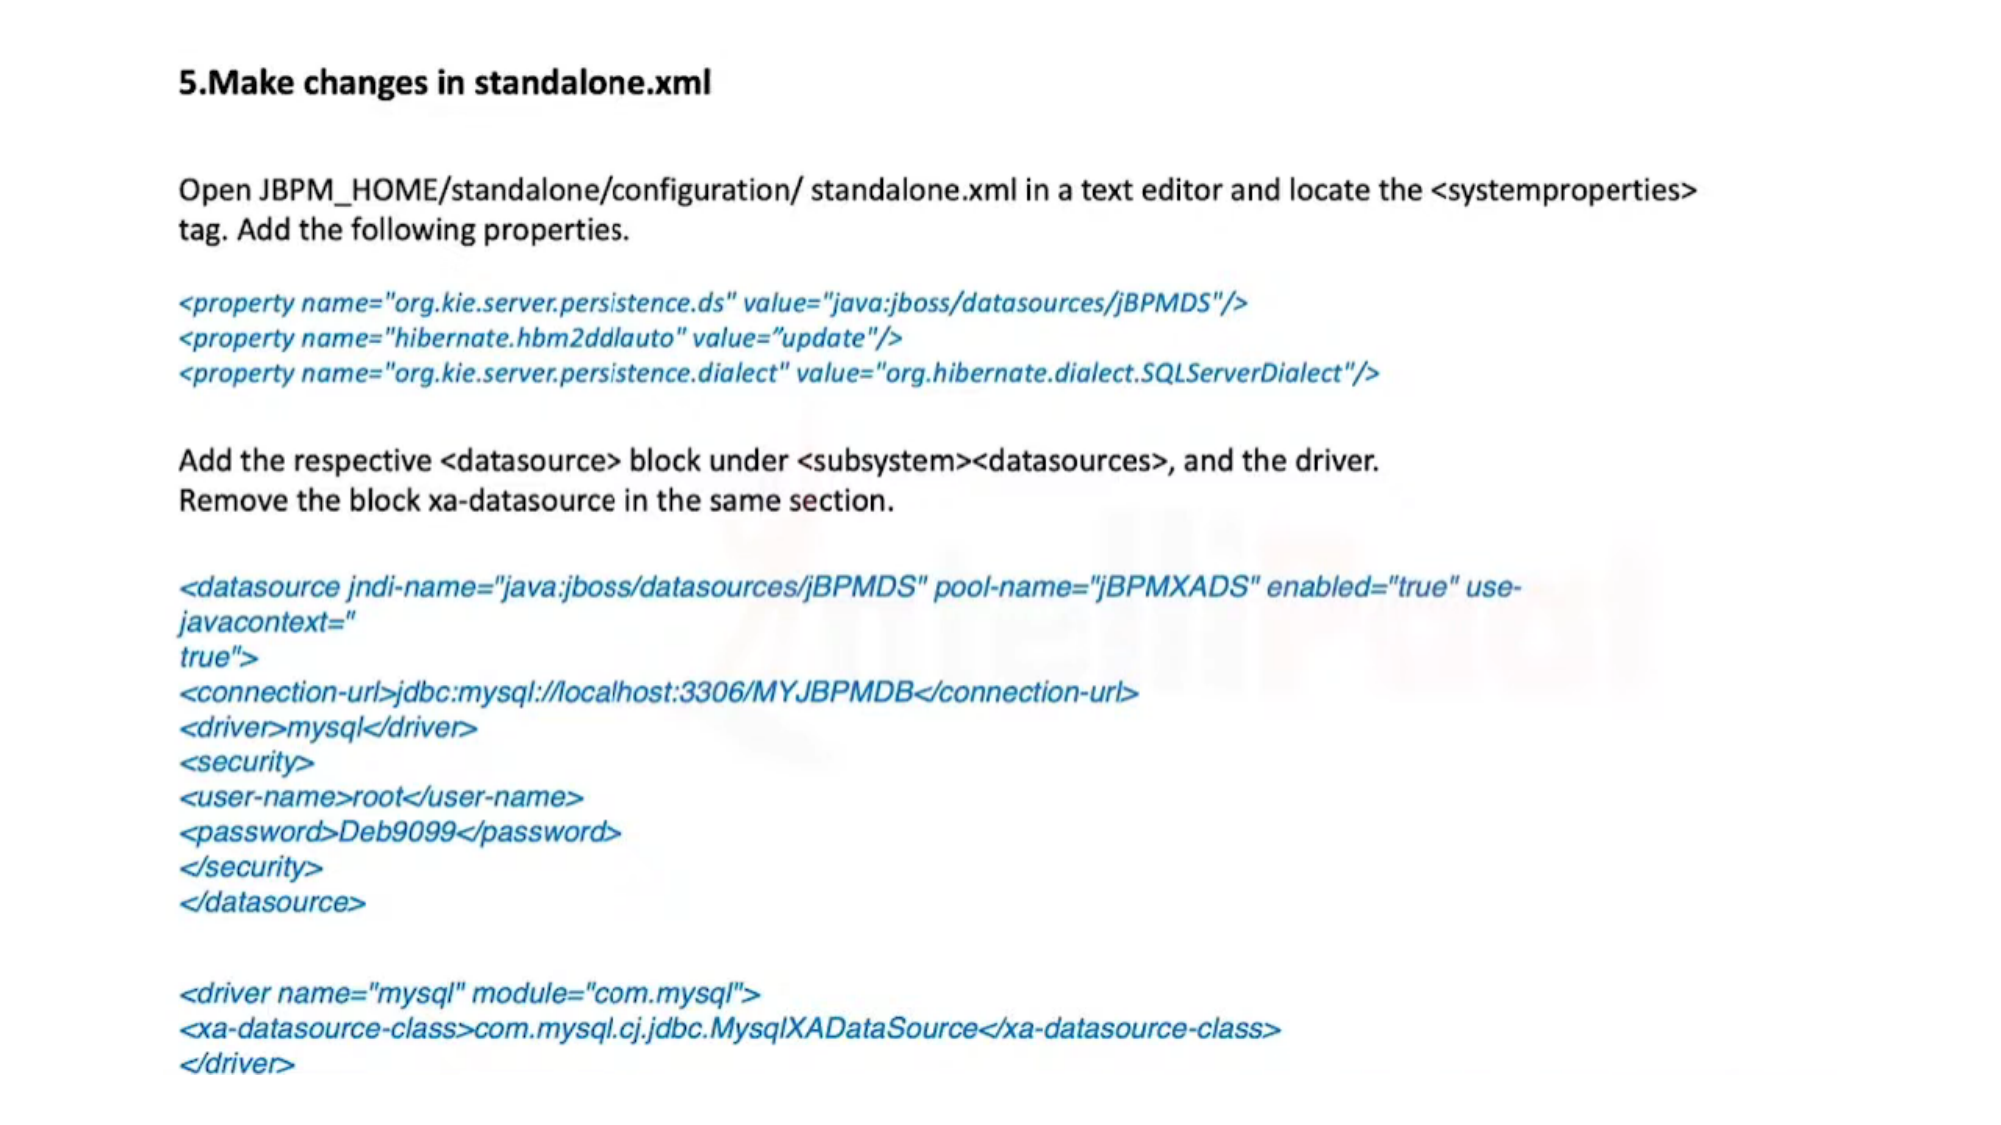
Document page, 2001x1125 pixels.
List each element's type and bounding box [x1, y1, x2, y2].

picture [163, 49, 1837, 1076]
